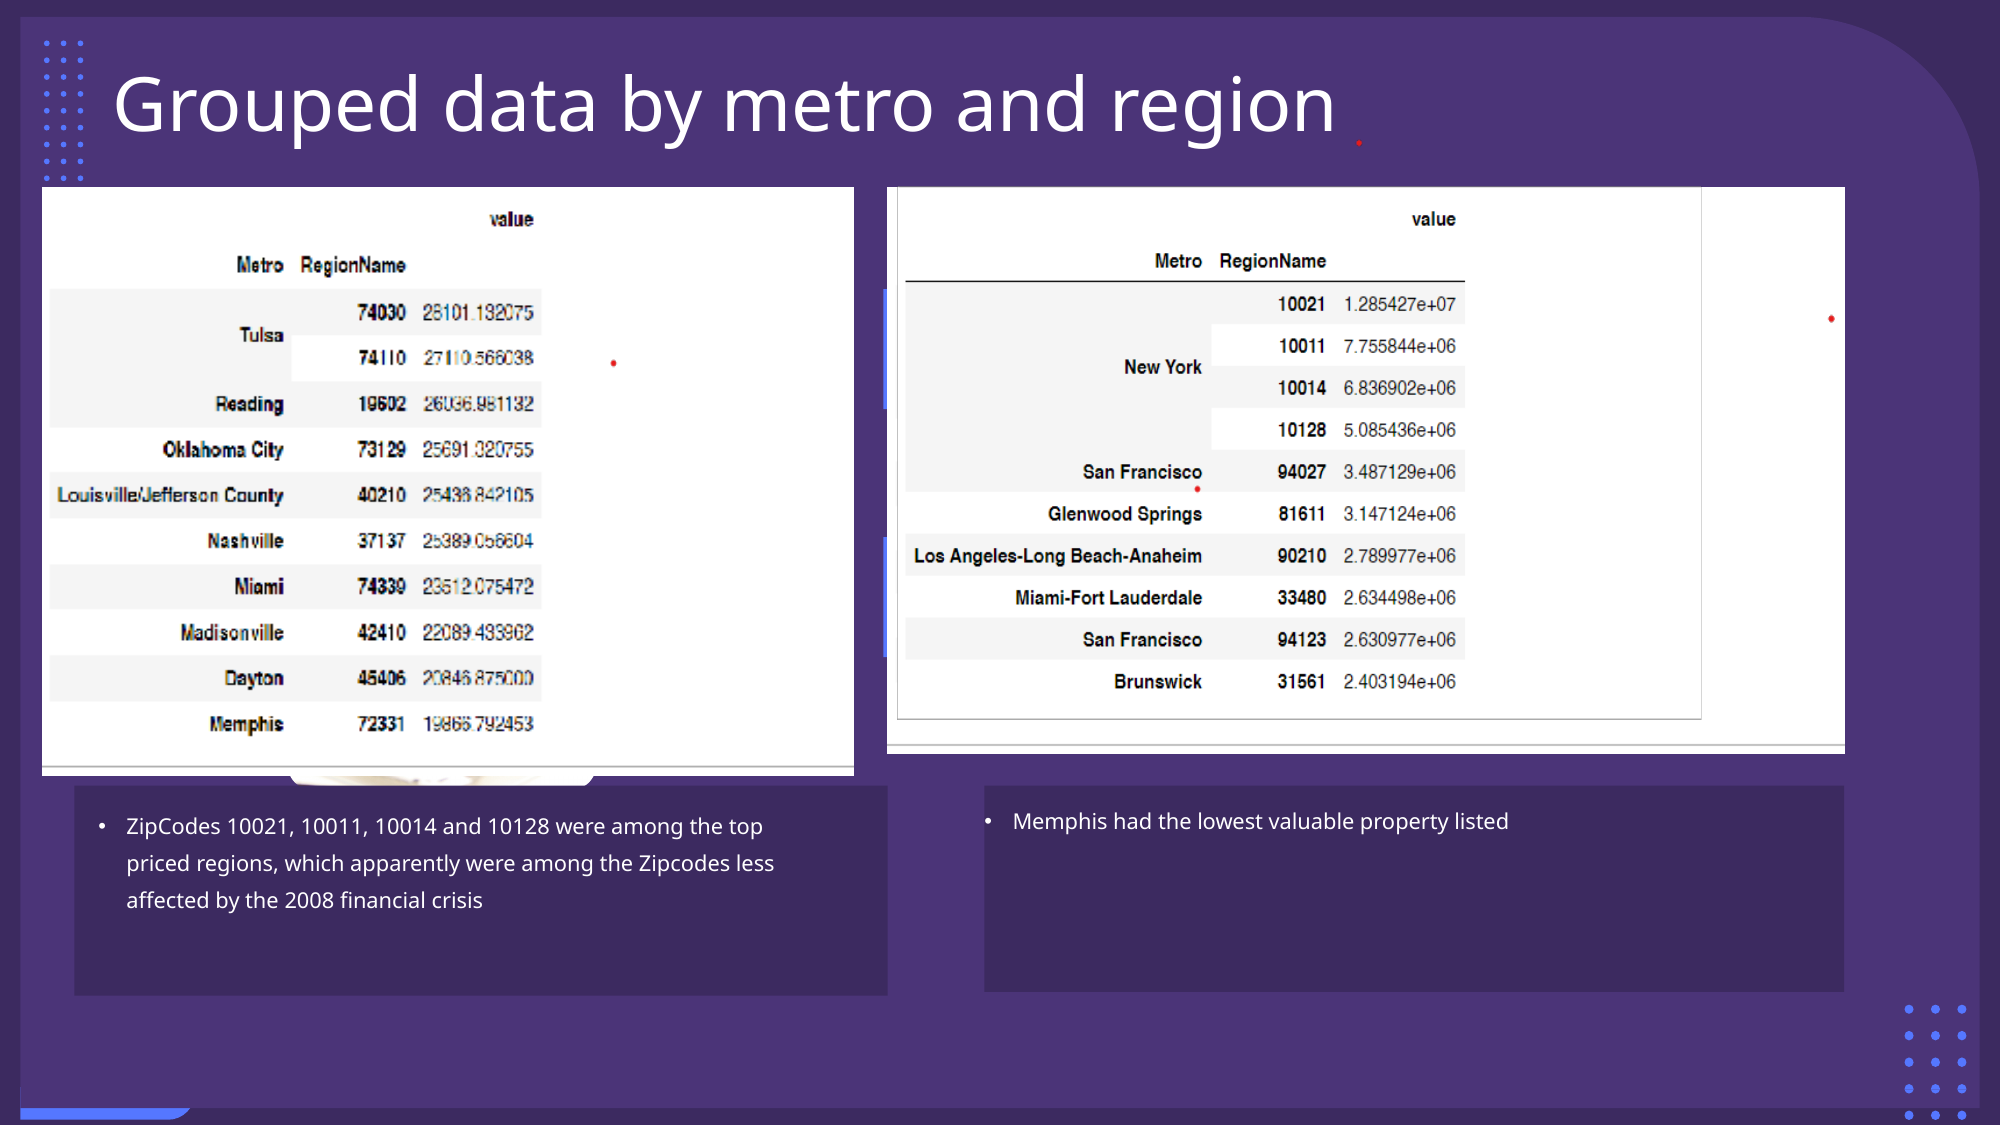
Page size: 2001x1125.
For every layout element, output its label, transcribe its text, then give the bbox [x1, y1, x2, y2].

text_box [74, 720, 1845, 996]
text_box Grouped data by metro and region [98, 48, 1548, 154]
picture [42, 138, 1845, 776]
